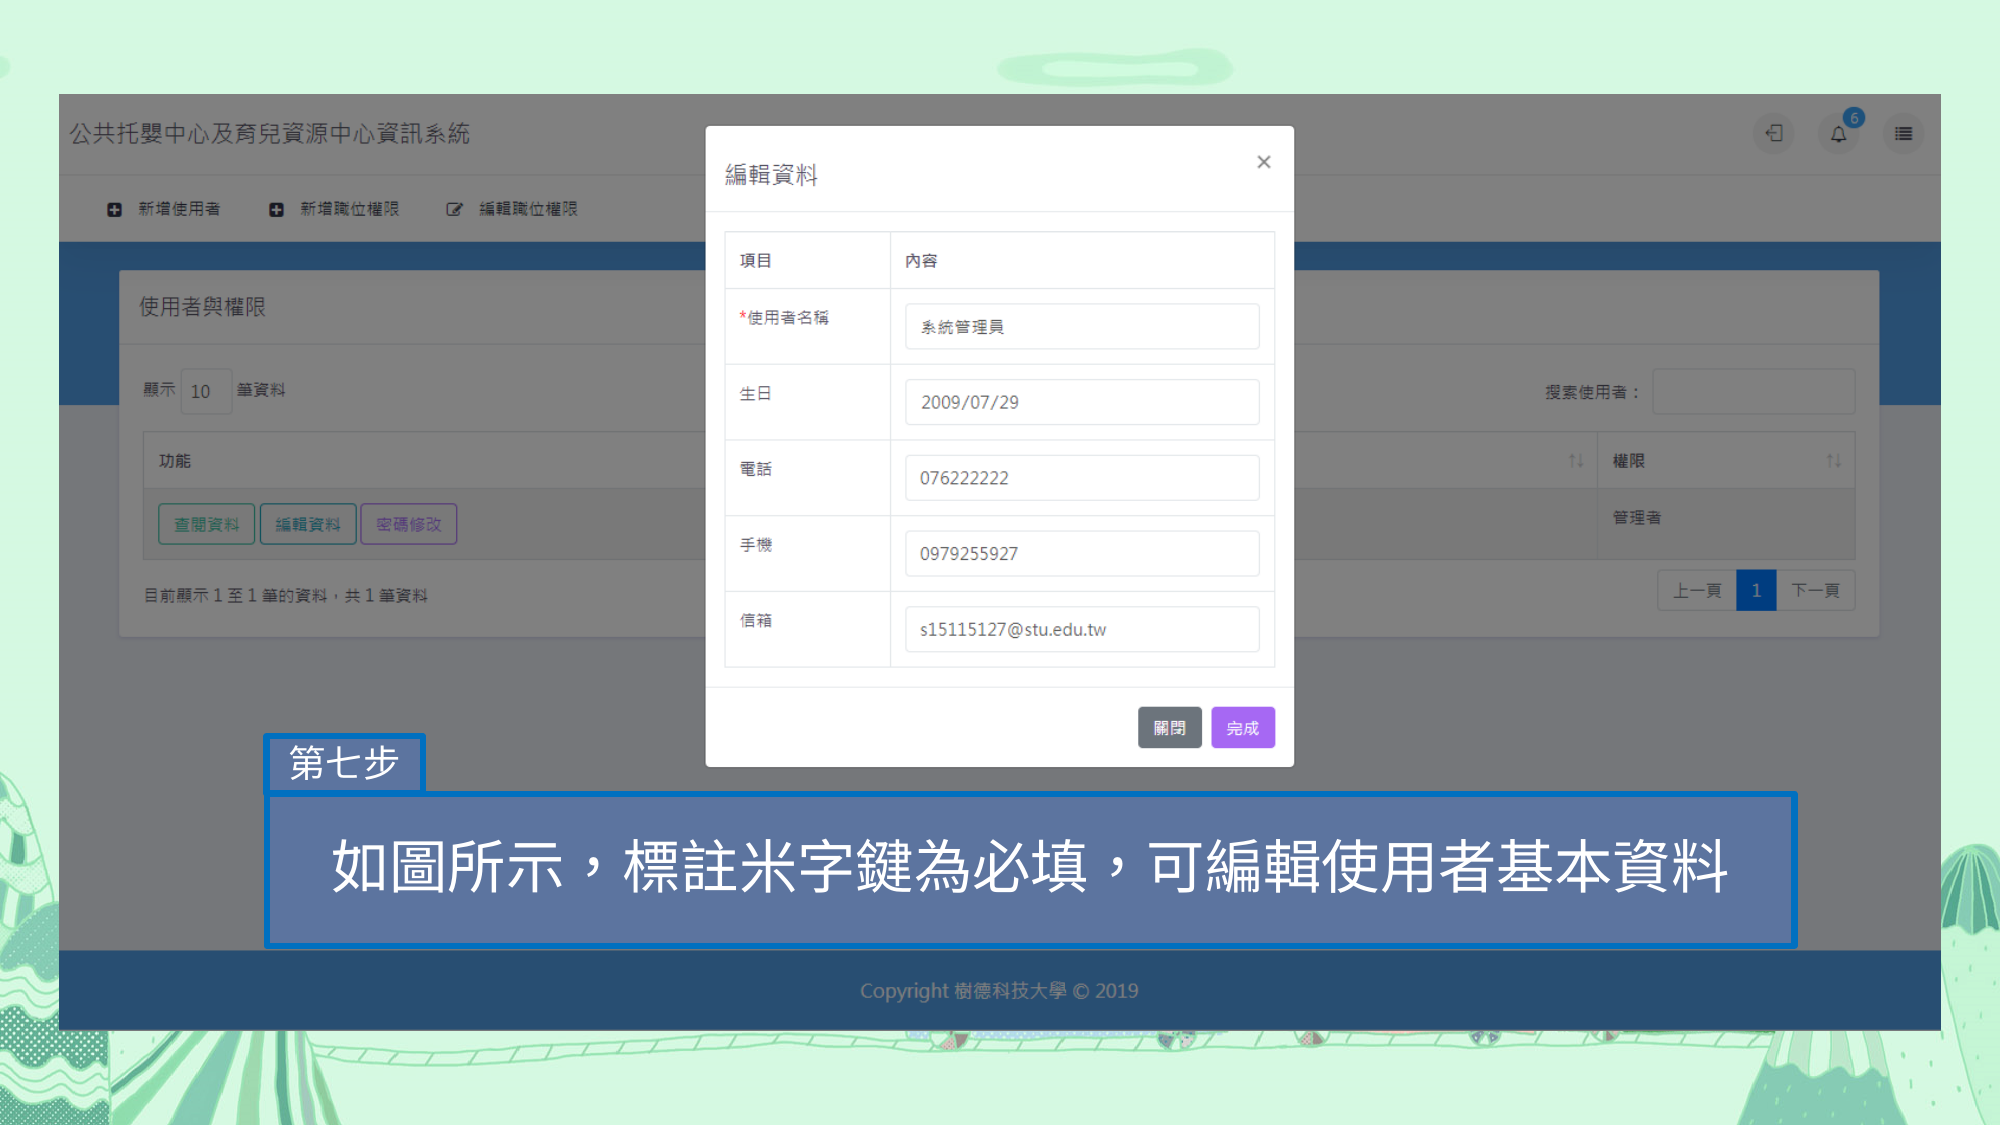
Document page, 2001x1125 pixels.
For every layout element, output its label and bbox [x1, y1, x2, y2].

text_box [266, 735, 1795, 946]
picture [59, 94, 1941, 1031]
text_box [0, 0, 2000, 1125]
